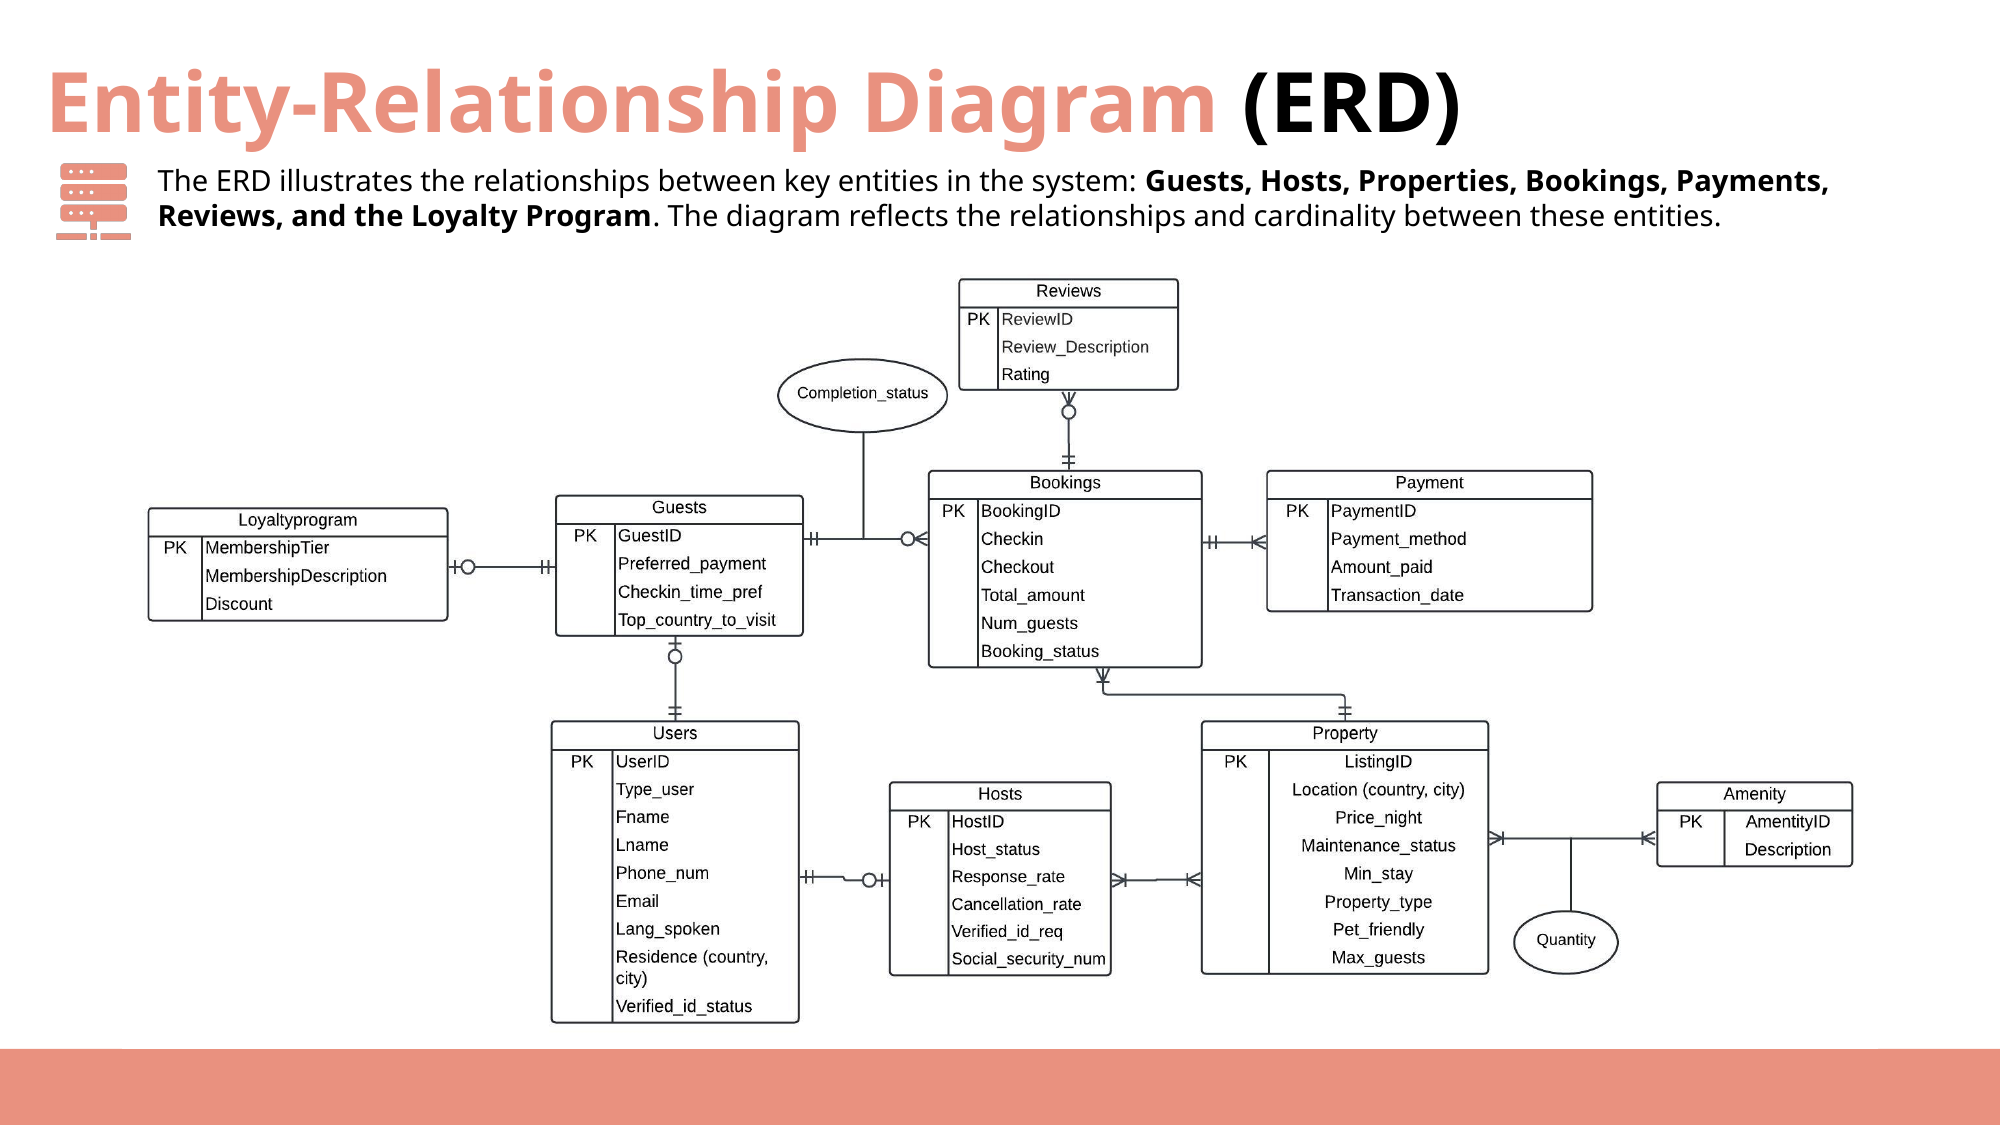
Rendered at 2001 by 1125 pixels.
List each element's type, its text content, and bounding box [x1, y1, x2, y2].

picture [44, 151, 1879, 1050]
text_box Entity-Relationship Diagram (ERD) [30, 26, 1581, 157]
text_box The ERD illustrates the relationships between key entities in the system: Guests, Hosts, Properties, Bookings, Payments, Reviews, and the Loyalty Program. The diagram reflects the relationships and cardinality between these entities. [144, 154, 1926, 240]
text_box [0, 1047, 2000, 1125]
